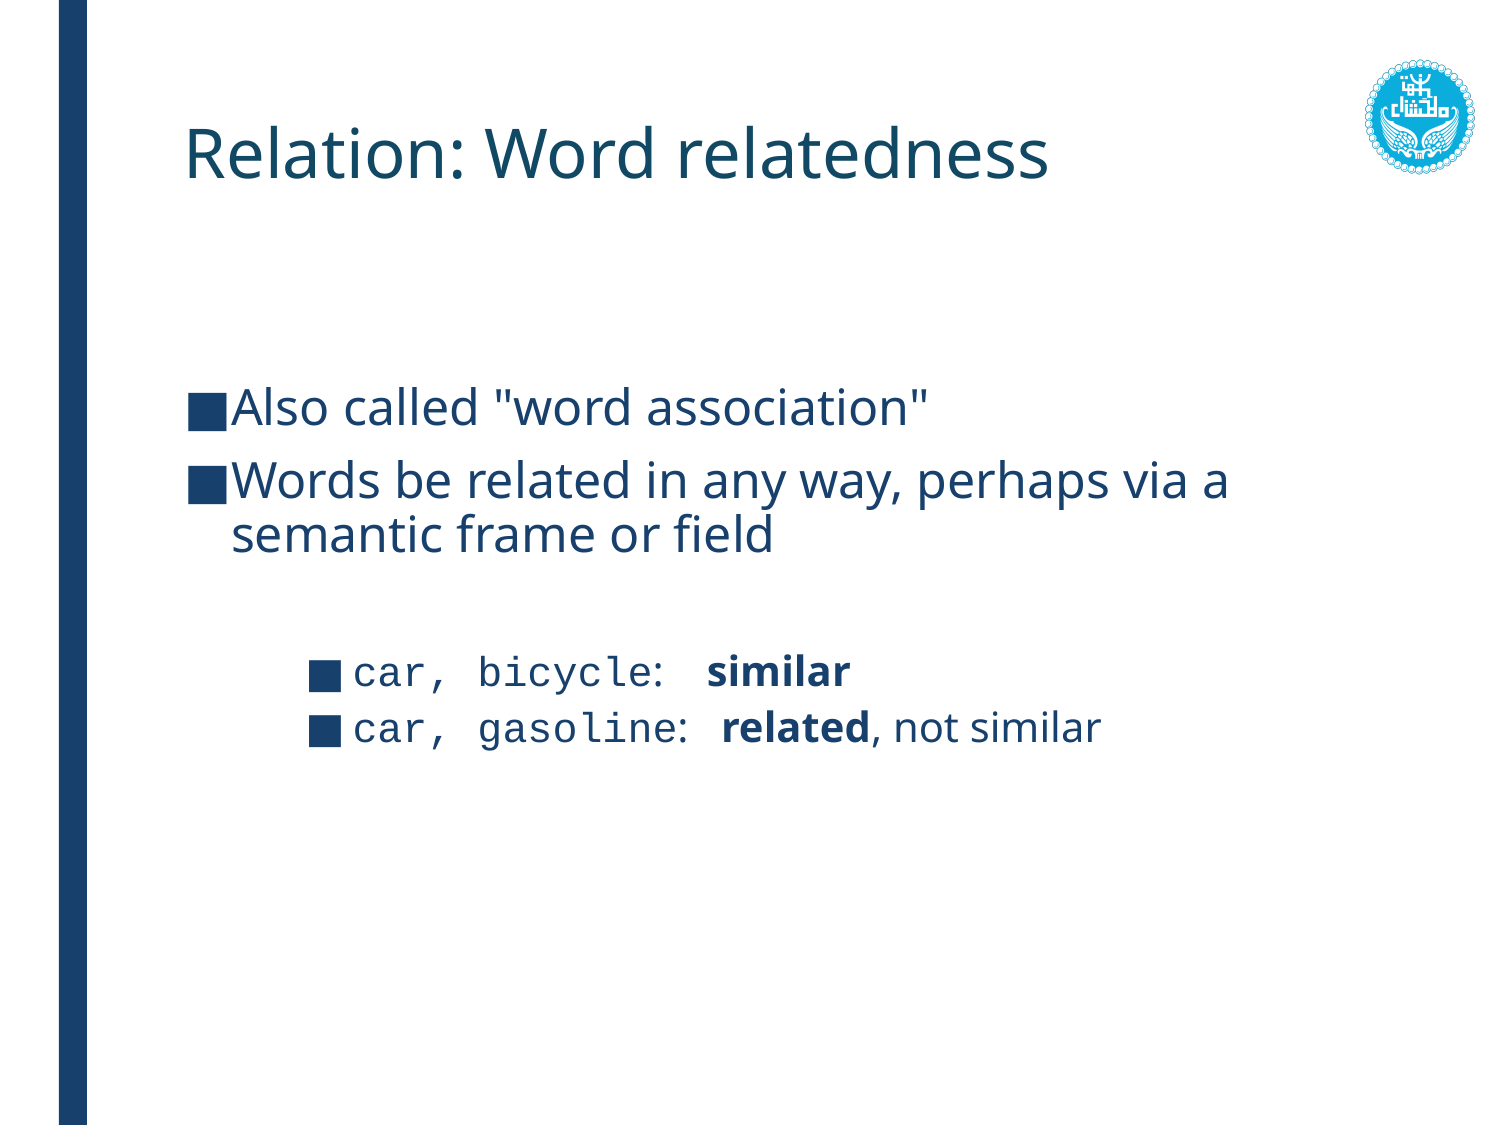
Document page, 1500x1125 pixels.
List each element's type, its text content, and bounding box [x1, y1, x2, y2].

list Also called "word association" Words be related in any way, perhaps via a semantic frame or field car, bicycle: similar car, gasoline: related, not similar [168, 375, 1351, 963]
picture [1364, 58, 1476, 175]
title Relation: Word relatedness [168, 112, 1351, 357]
